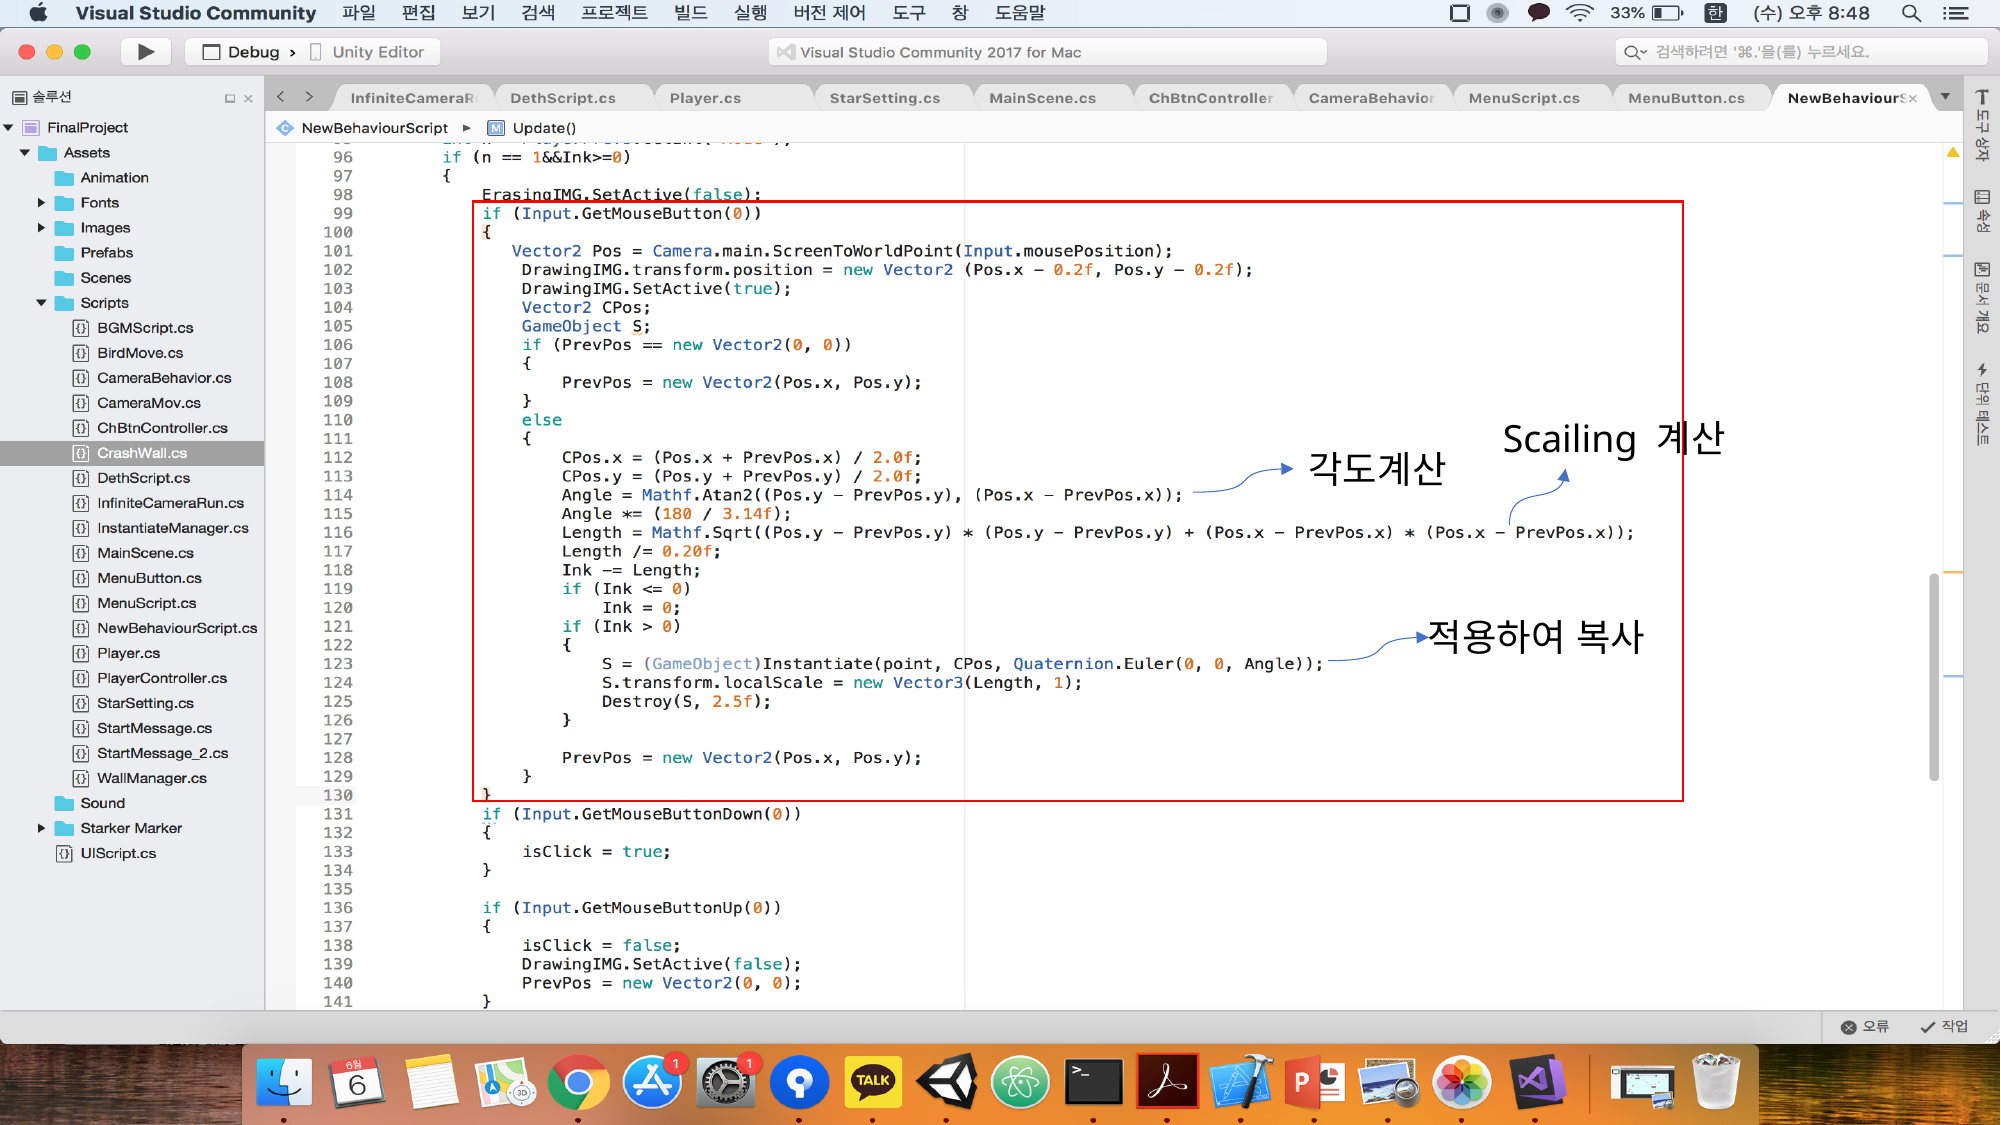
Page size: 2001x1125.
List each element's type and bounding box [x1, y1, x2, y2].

text_box [1509, 468, 1566, 526]
picture [0, 0, 2000, 1125]
text_box [1328, 637, 1429, 661]
text_box [1192, 468, 1294, 493]
